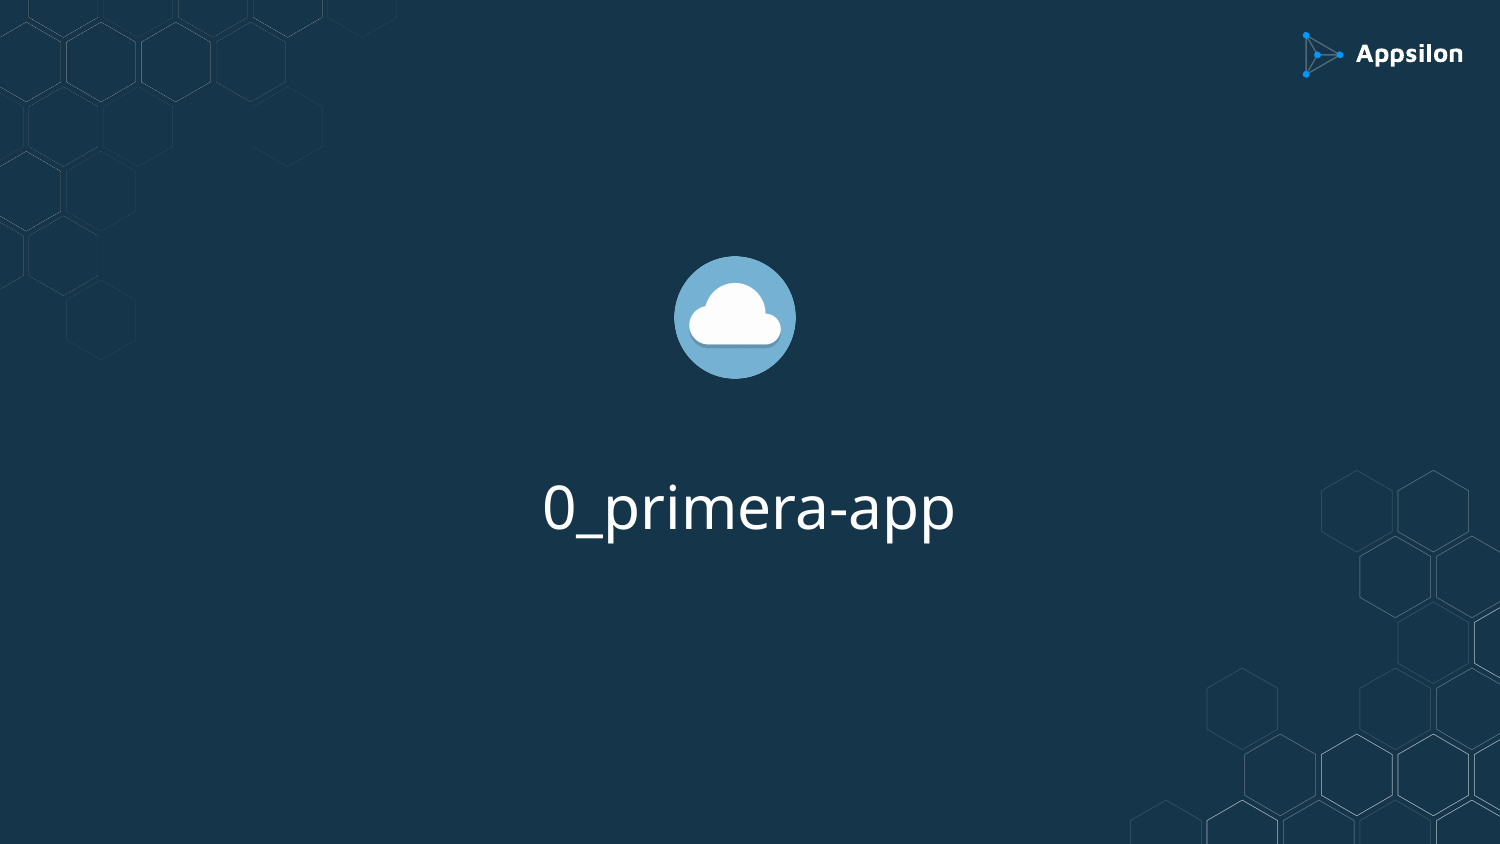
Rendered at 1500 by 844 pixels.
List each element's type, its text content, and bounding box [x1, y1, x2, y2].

text_box 0_primera-app [489, 454, 1011, 557]
picture [0, 0, 397, 360]
picture [1130, 470, 1500, 844]
picture [673, 256, 797, 379]
